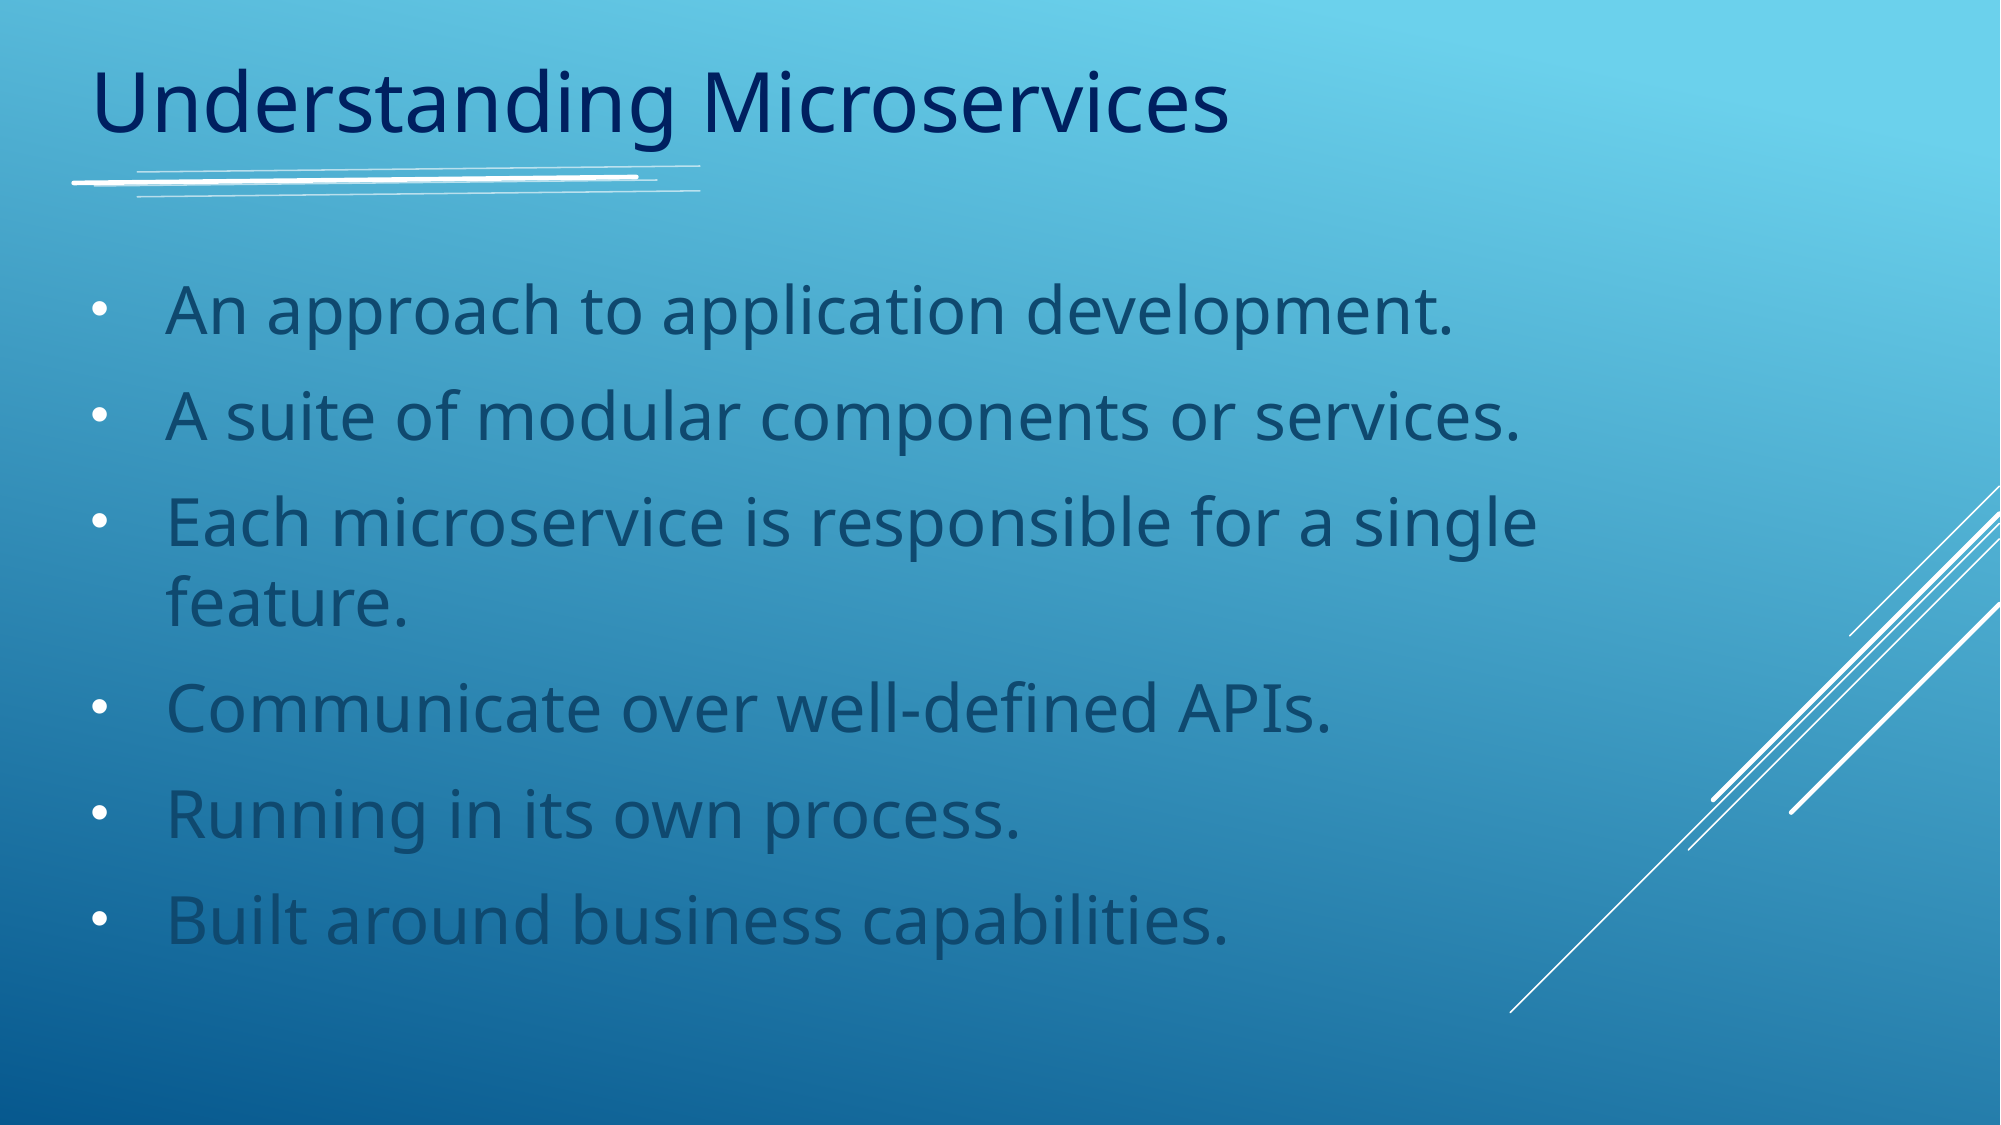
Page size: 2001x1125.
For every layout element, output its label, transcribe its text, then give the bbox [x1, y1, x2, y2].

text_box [94, 179, 658, 187]
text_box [73, 176, 637, 184]
list An approach to application development. A suite of modular components or services. Each microservice is responsible for a single feature. Communicate over well-defined APIs. Running in its own process. Built around business capabilities. [75, 260, 1600, 980]
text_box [137, 165, 701, 173]
text_box Understanding Microservices [75, 41, 1978, 157]
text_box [137, 190, 701, 197]
